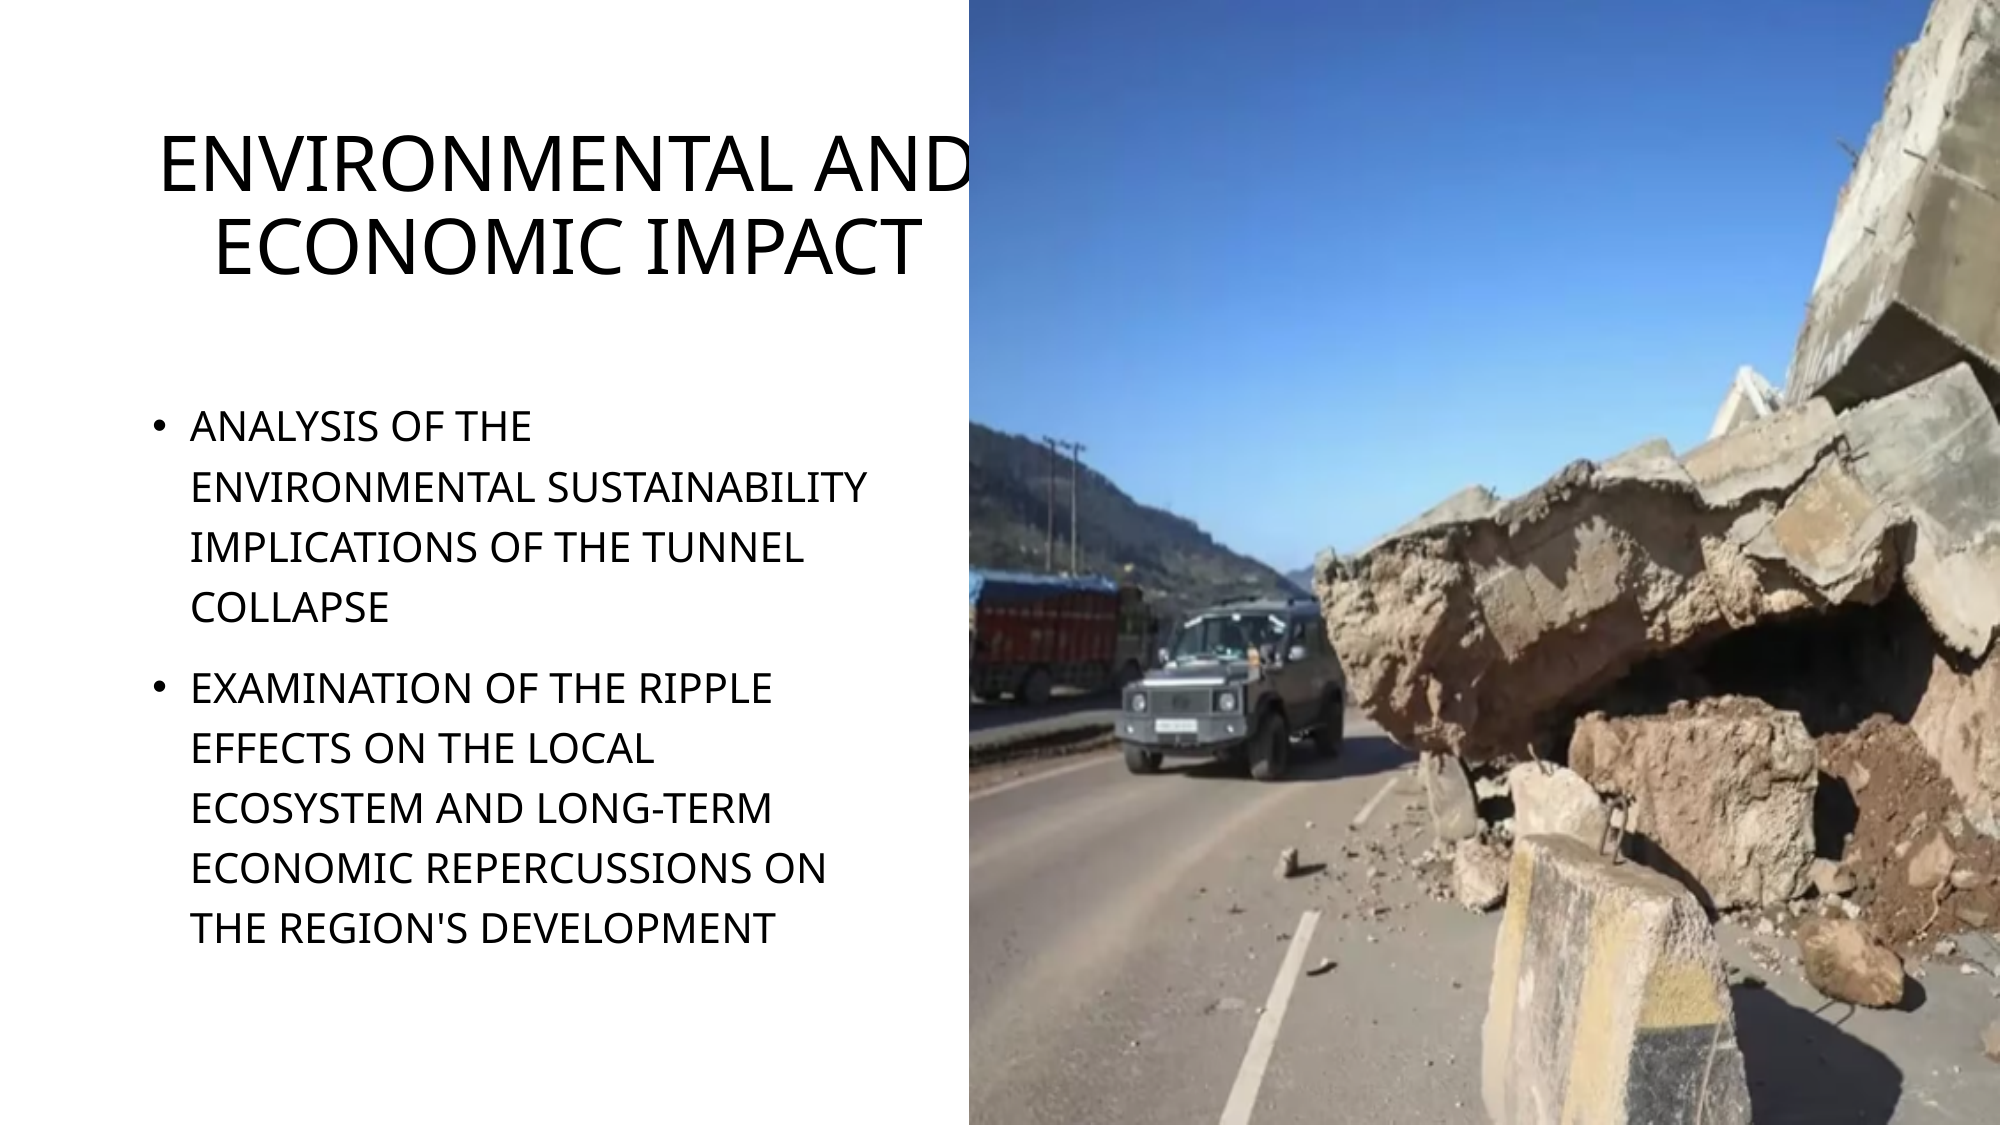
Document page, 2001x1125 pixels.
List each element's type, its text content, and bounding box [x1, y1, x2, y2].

title Environmental and Economic Impact [137, 59, 963, 357]
list Analysis of the environmental sustainability implications of the tunnel collapse Examination of the ripple effects on the local ecosystem and long-term economic repercussions on the region's development [137, 382, 896, 1014]
picture [0, 0, 2000, 1125]
